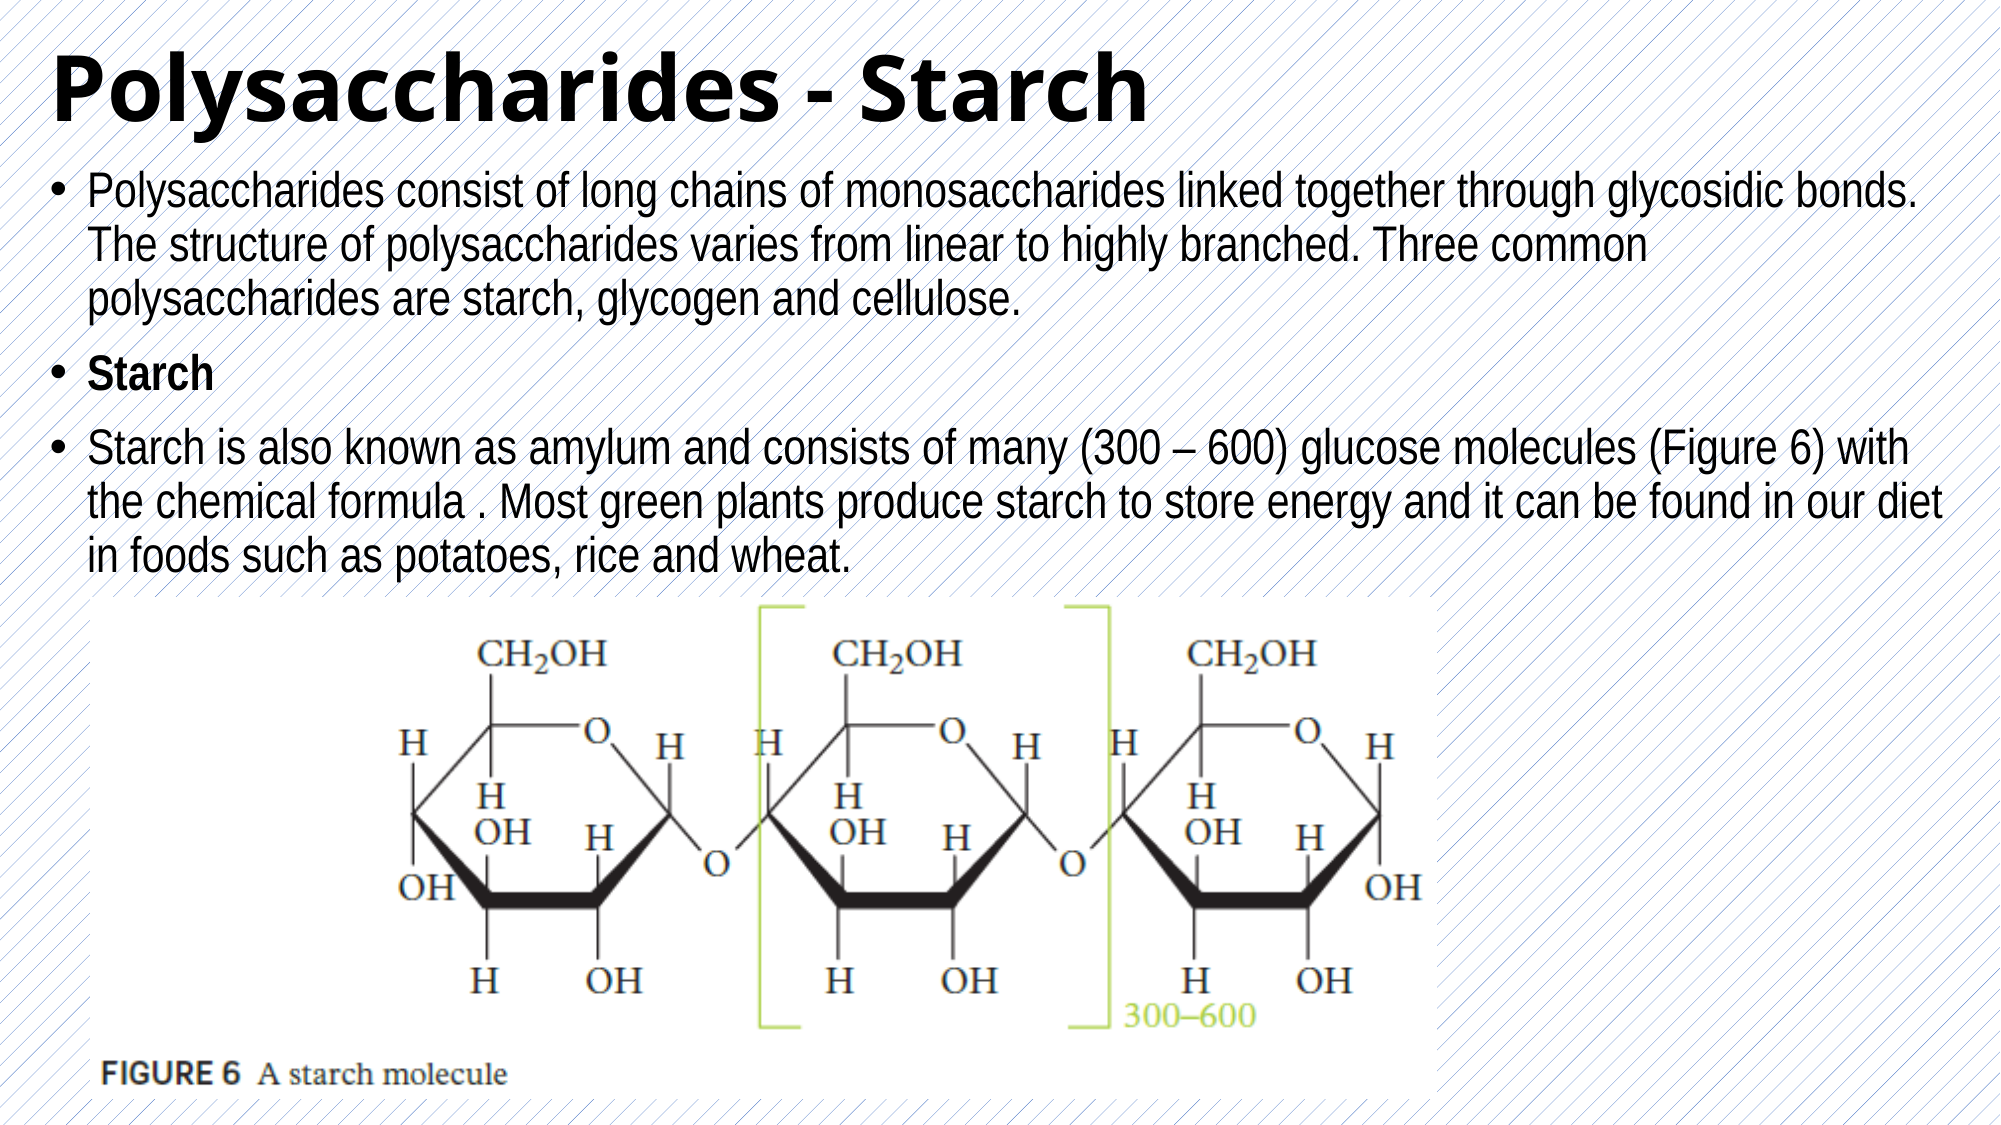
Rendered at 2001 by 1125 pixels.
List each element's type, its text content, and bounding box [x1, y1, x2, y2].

title Polysaccharides - Starch [34, 26, 1760, 157]
picture [90, 597, 1437, 1099]
